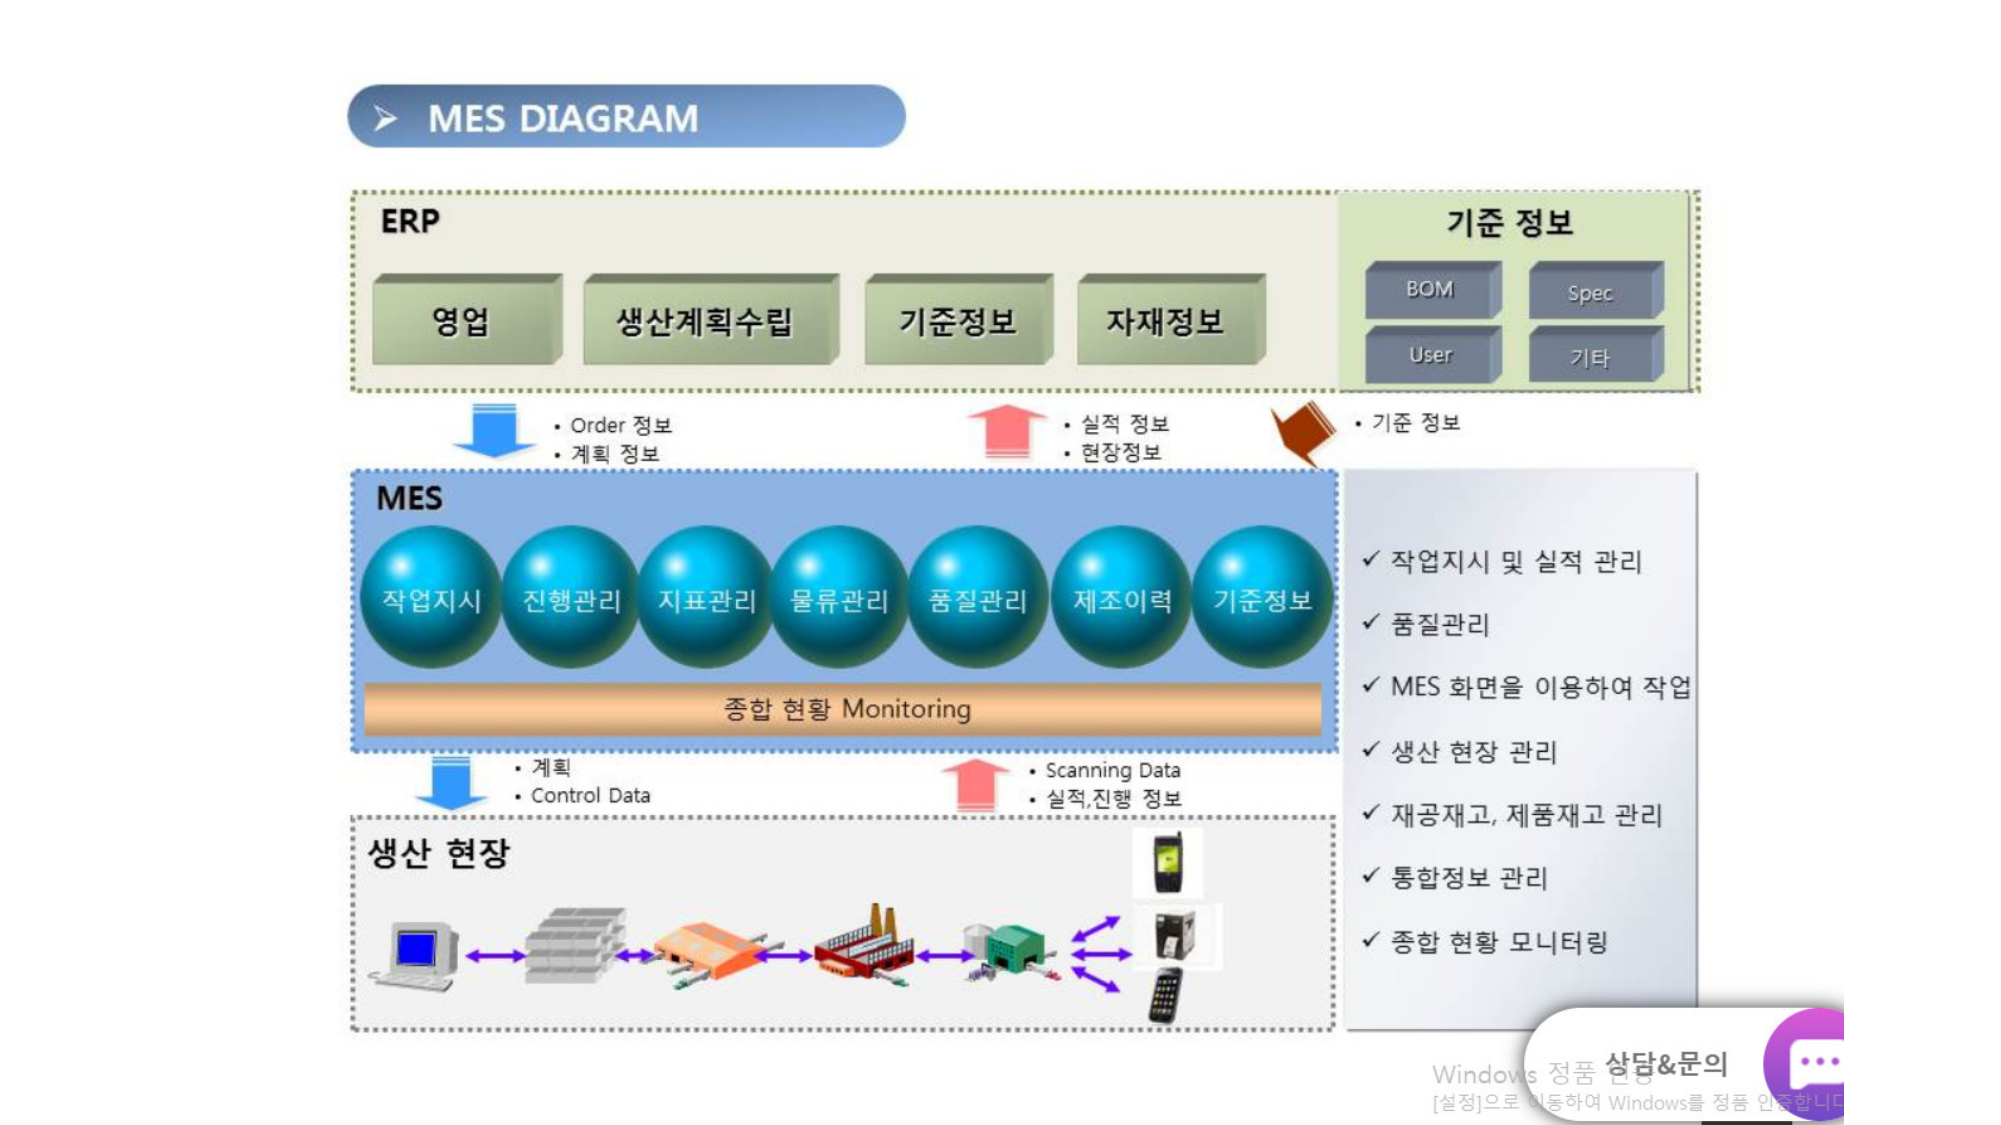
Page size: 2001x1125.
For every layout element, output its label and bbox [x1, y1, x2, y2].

picture [141, 0, 1844, 1125]
